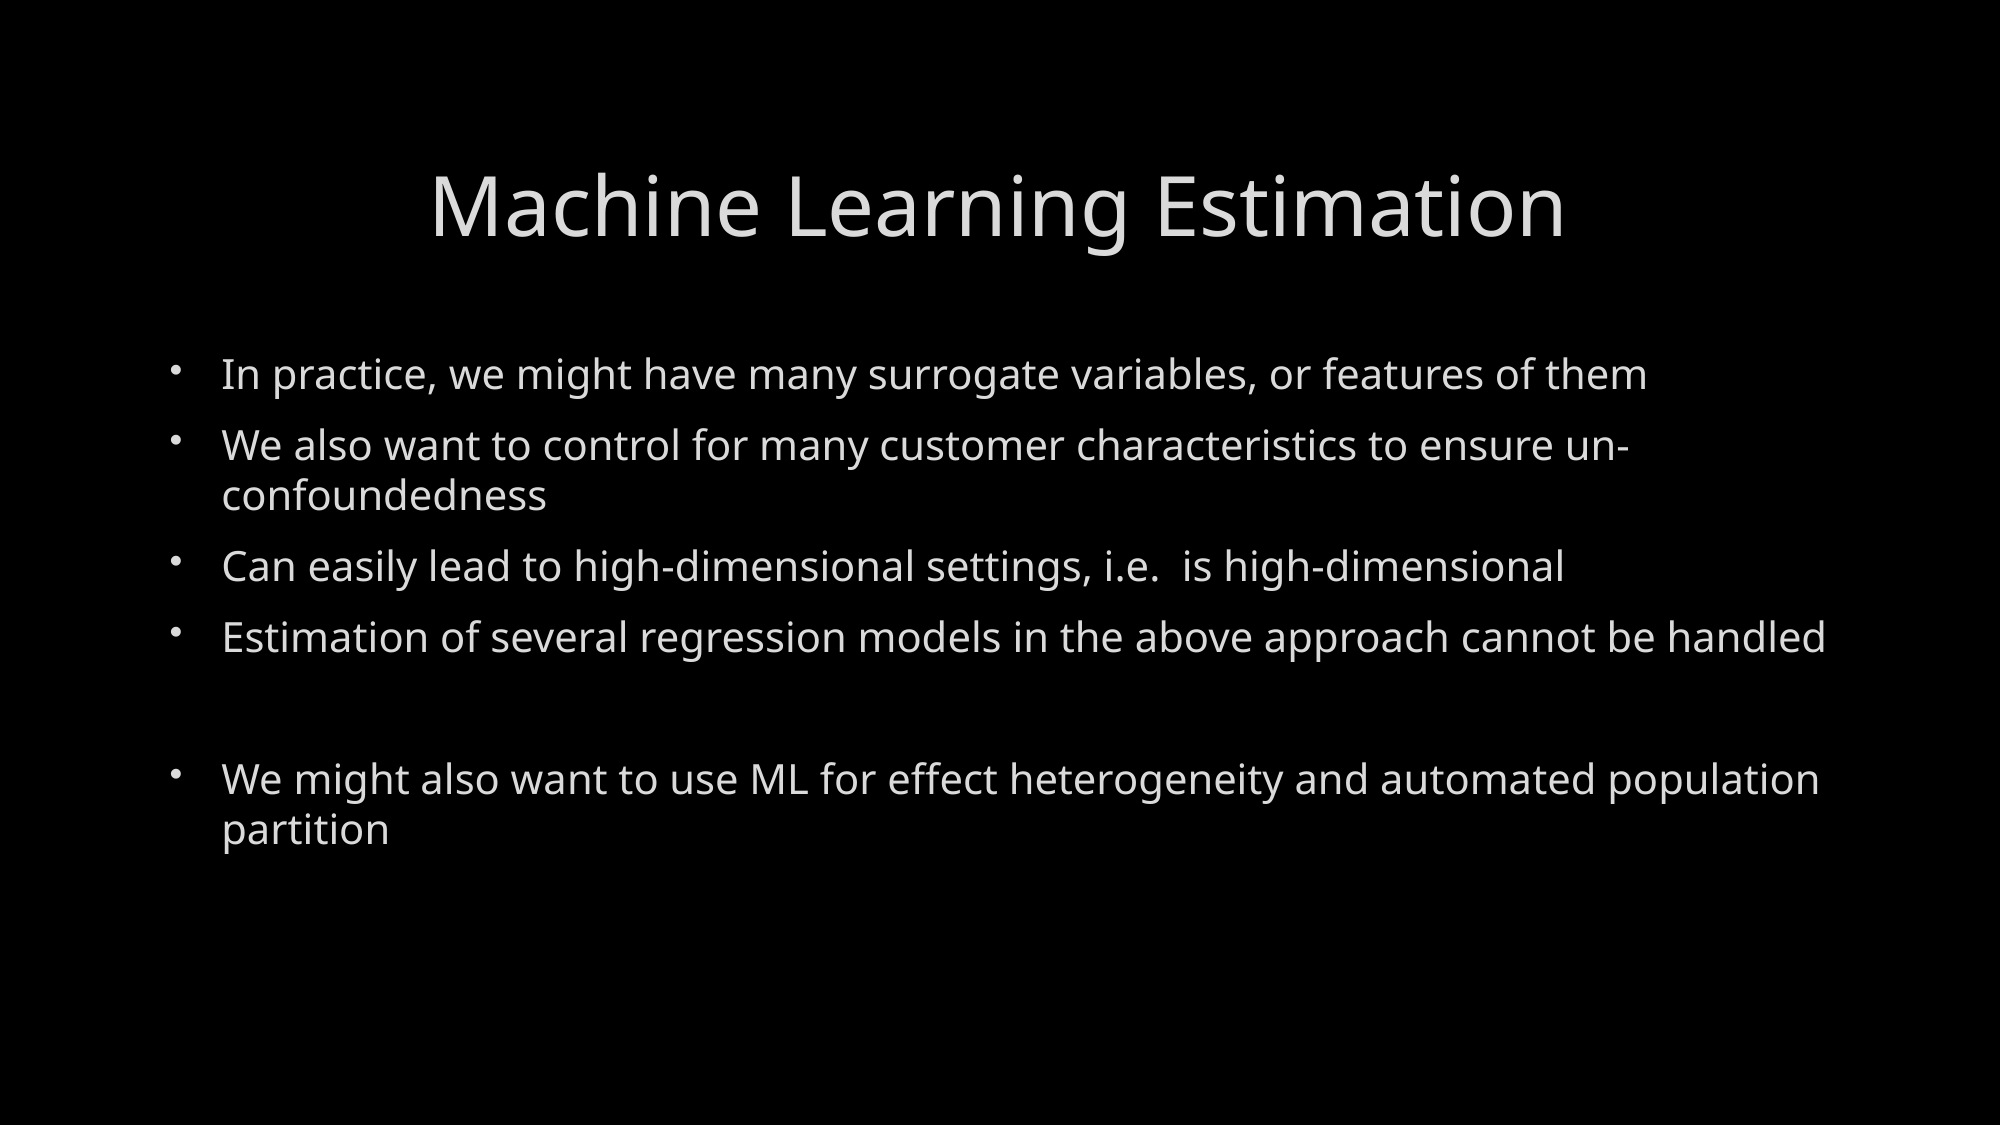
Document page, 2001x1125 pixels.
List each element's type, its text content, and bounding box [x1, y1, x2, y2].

title Machine Learning Estimation [149, 99, 1849, 307]
